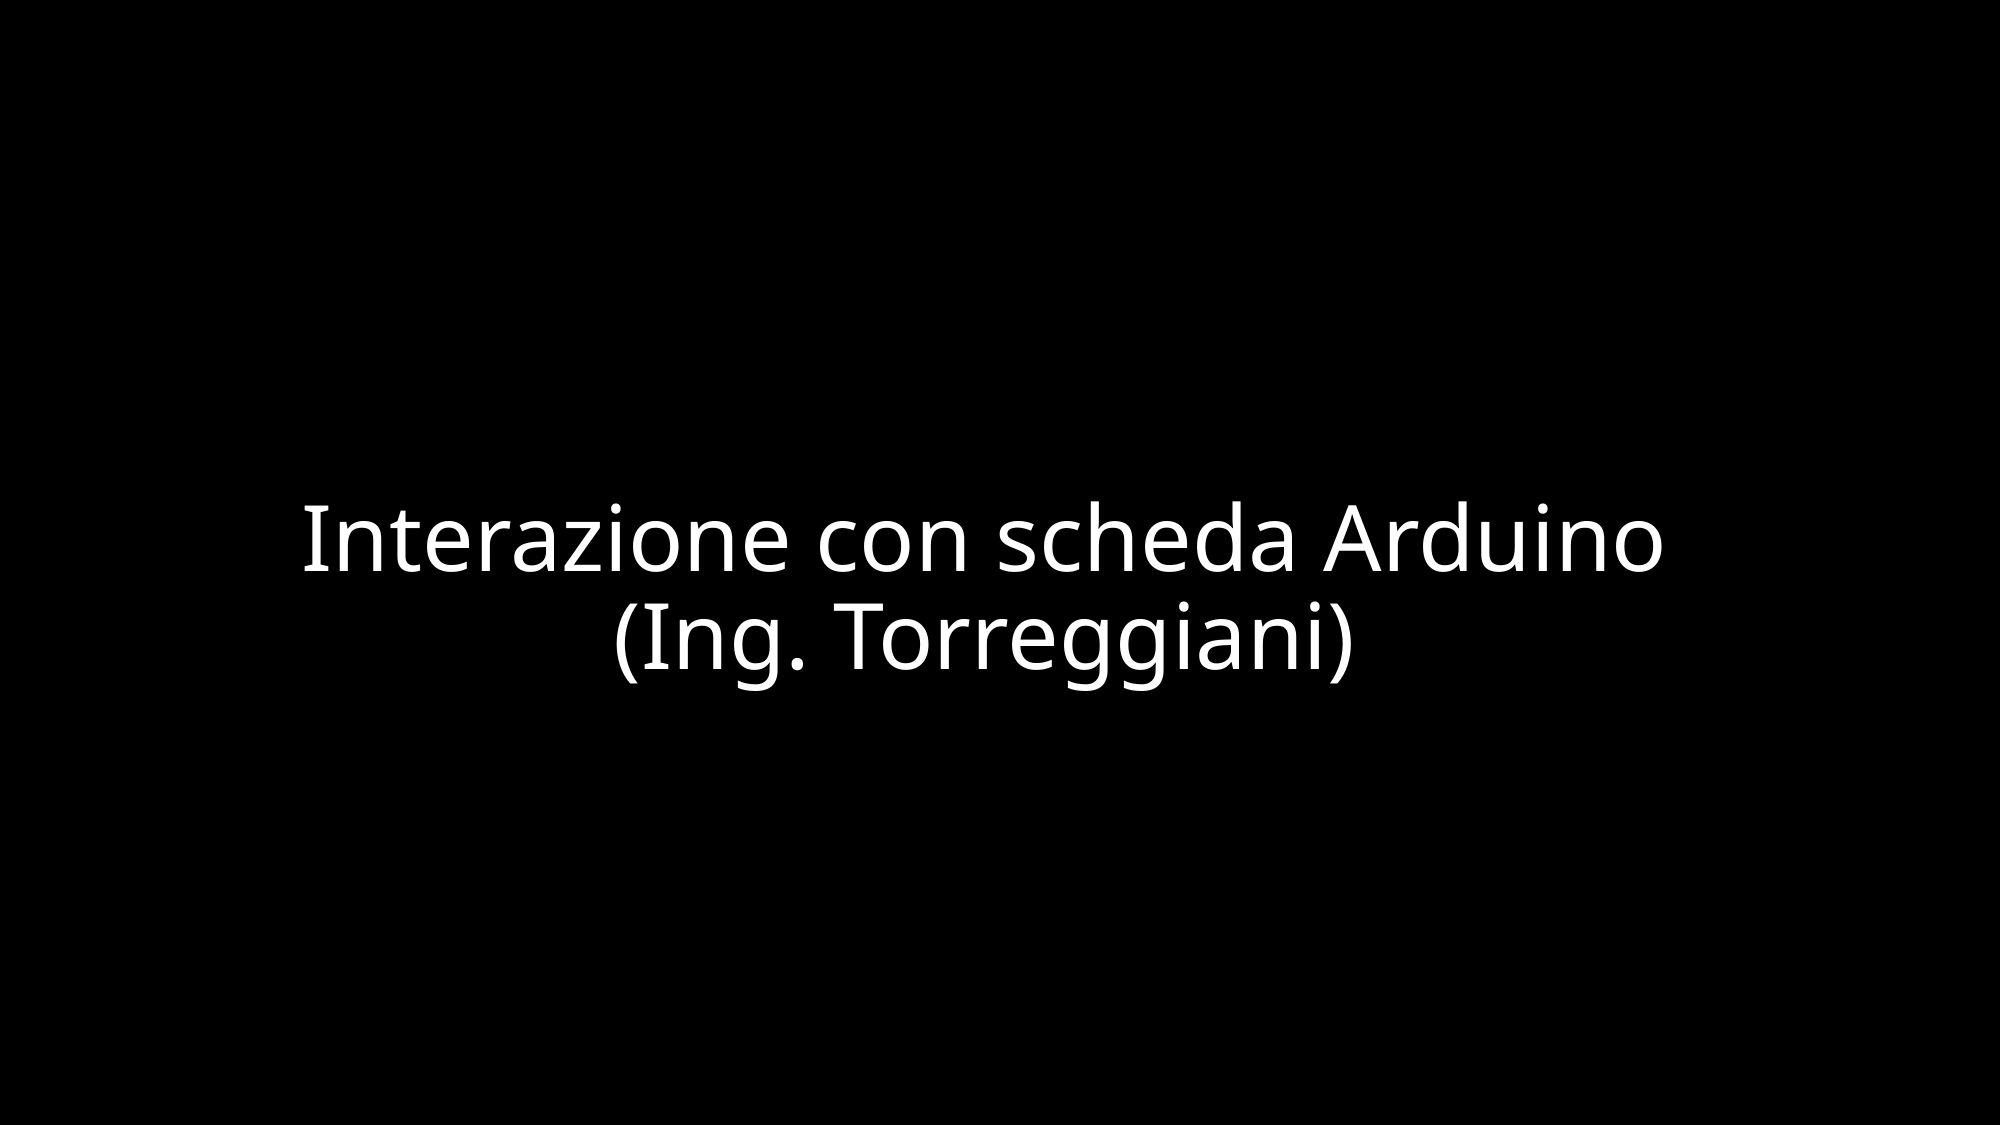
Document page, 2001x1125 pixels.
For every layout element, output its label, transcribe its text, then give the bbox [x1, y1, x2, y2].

title Interazione con scheda Arduino (Ing. Torreggiani) [122, 482, 1848, 700]
